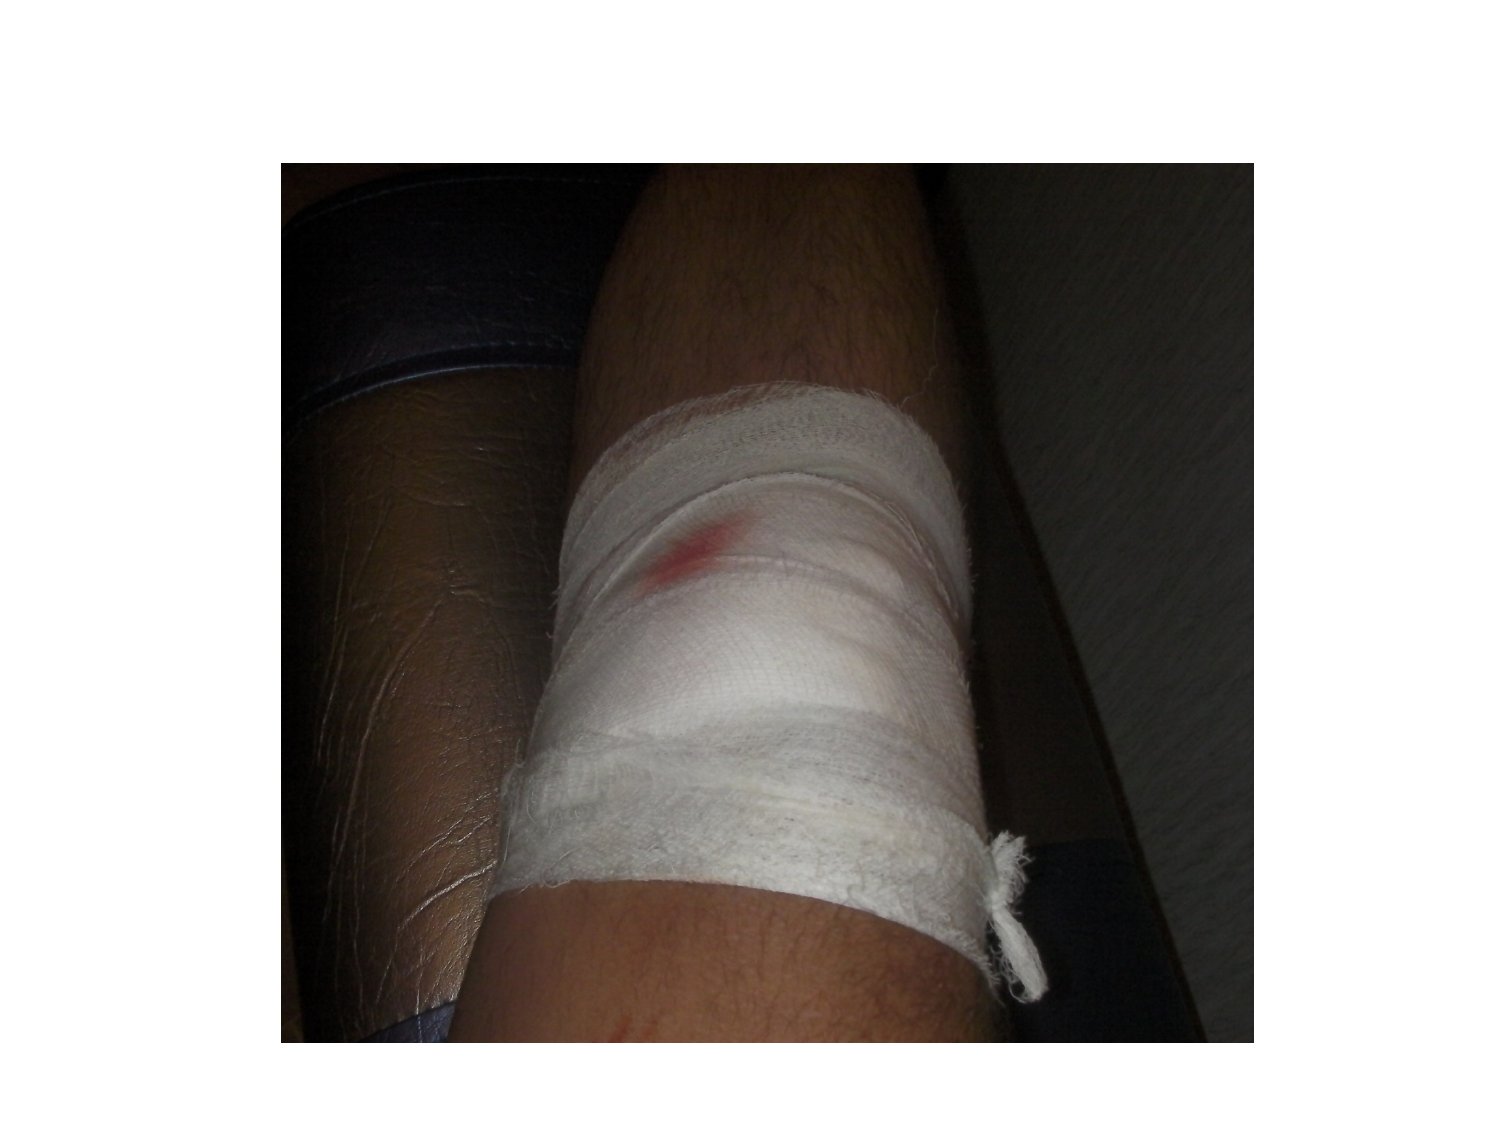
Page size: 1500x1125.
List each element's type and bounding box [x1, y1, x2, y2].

picture [280, 163, 1255, 1044]
